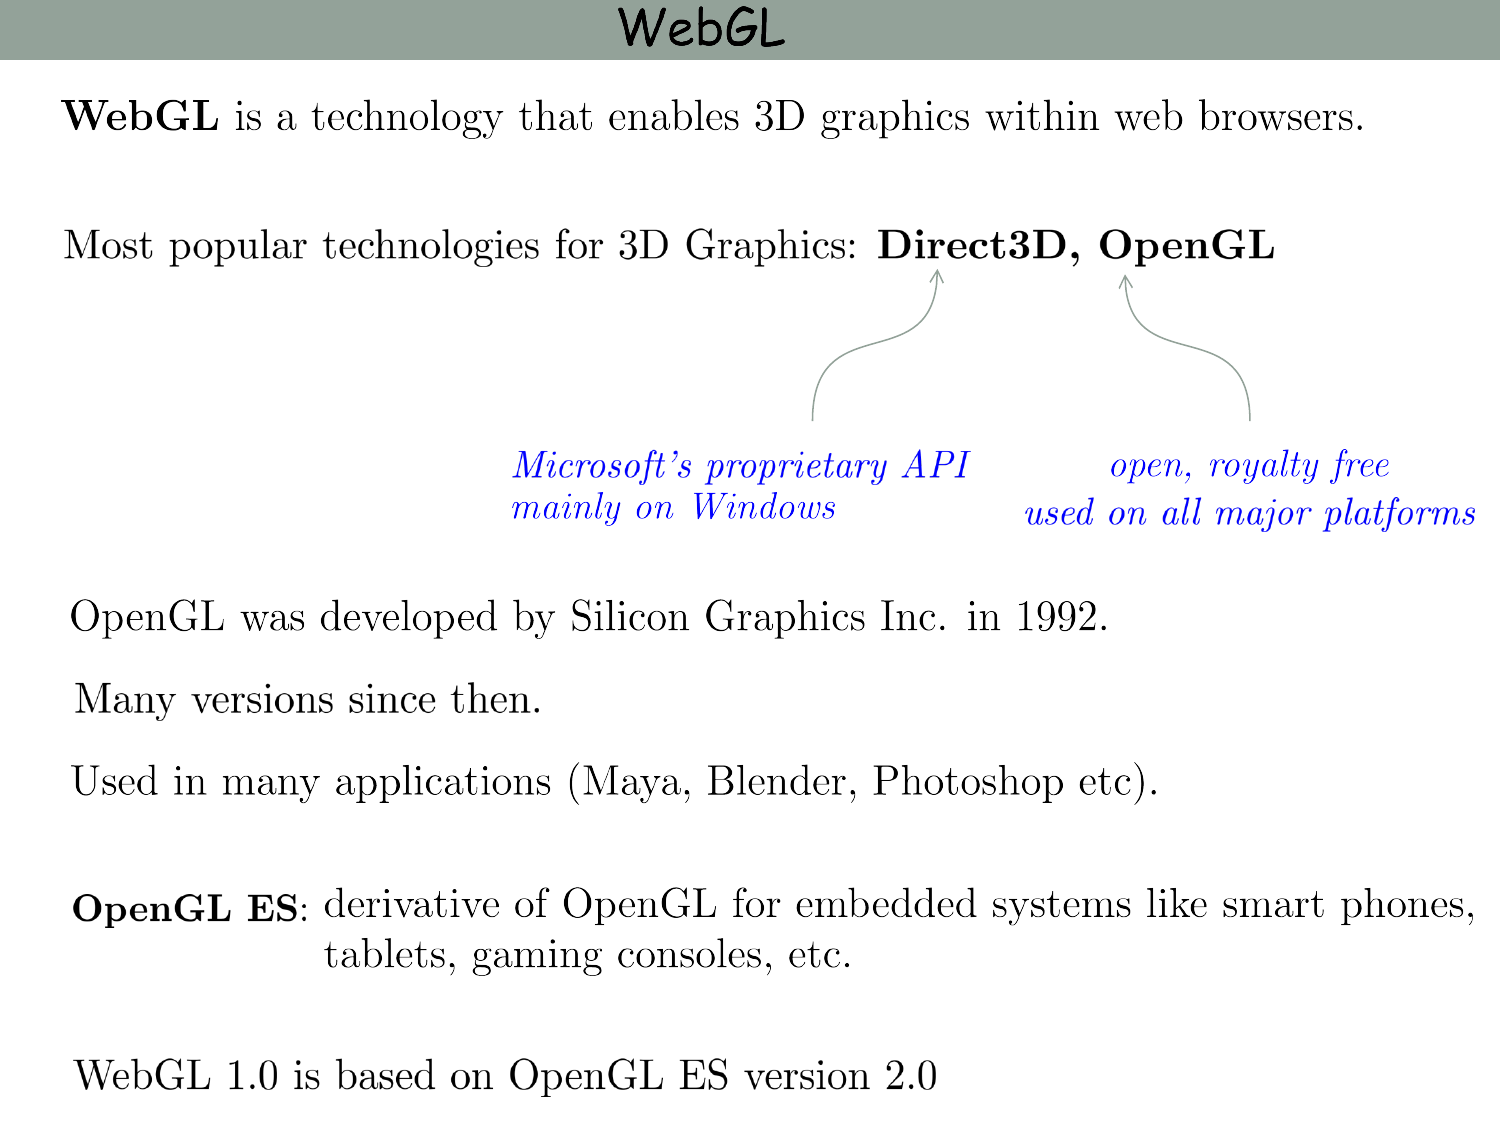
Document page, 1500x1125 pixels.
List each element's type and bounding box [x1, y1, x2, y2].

picture [72, 893, 306, 928]
picture [512, 449, 971, 485]
picture [75, 682, 540, 721]
text_box [798, 282, 952, 408]
picture [1111, 449, 1389, 485]
picture [1025, 496, 1475, 532]
picture [70, 599, 1106, 639]
picture [72, 1058, 936, 1097]
picture [324, 887, 1474, 977]
picture [70, 762, 1156, 805]
picture [618, 5, 785, 48]
text_box [1113, 284, 1262, 411]
picture [61, 99, 1363, 139]
picture [64, 228, 1275, 268]
picture [512, 491, 835, 527]
